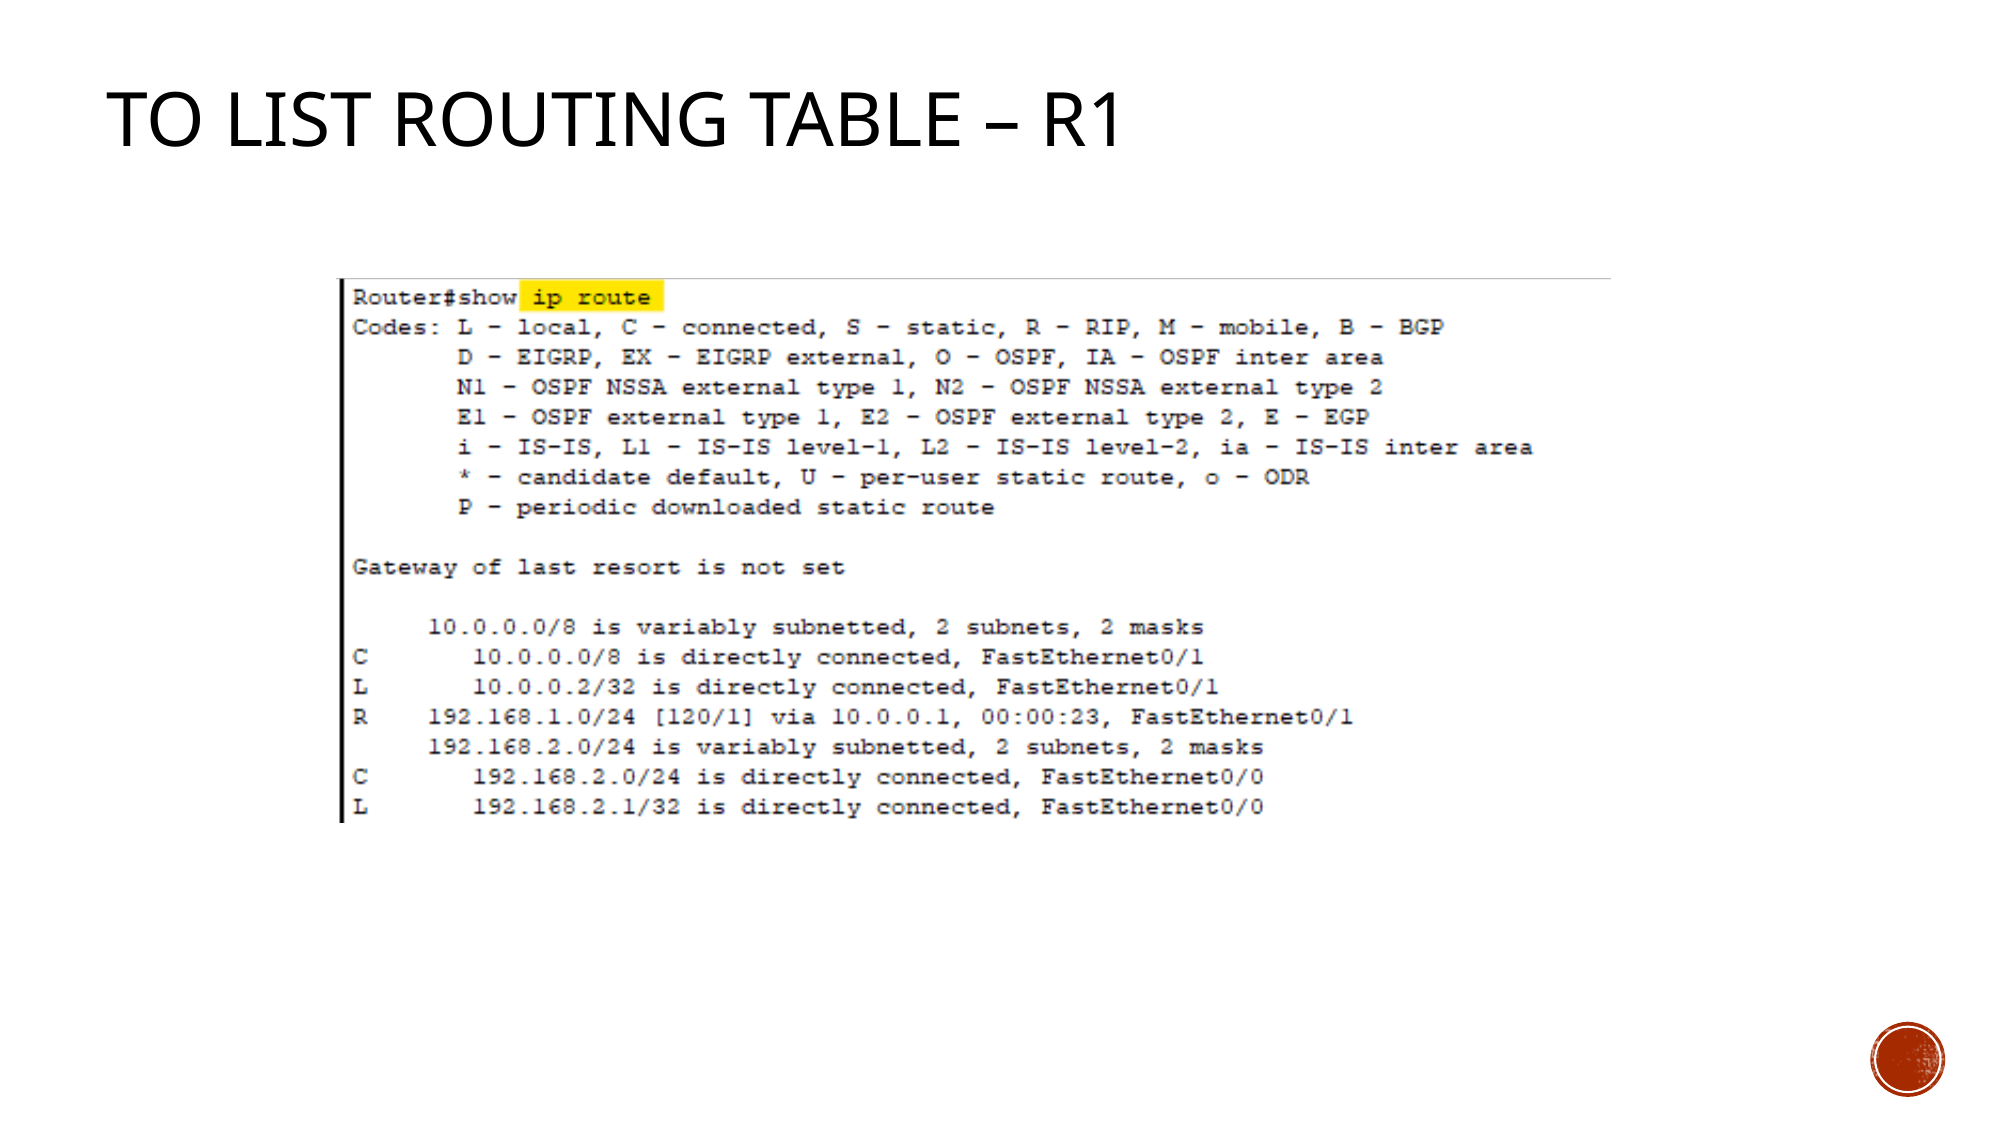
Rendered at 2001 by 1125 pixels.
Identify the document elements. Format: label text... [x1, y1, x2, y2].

title To list routing table – R1 [91, 36, 1856, 209]
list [337, 279, 1610, 821]
